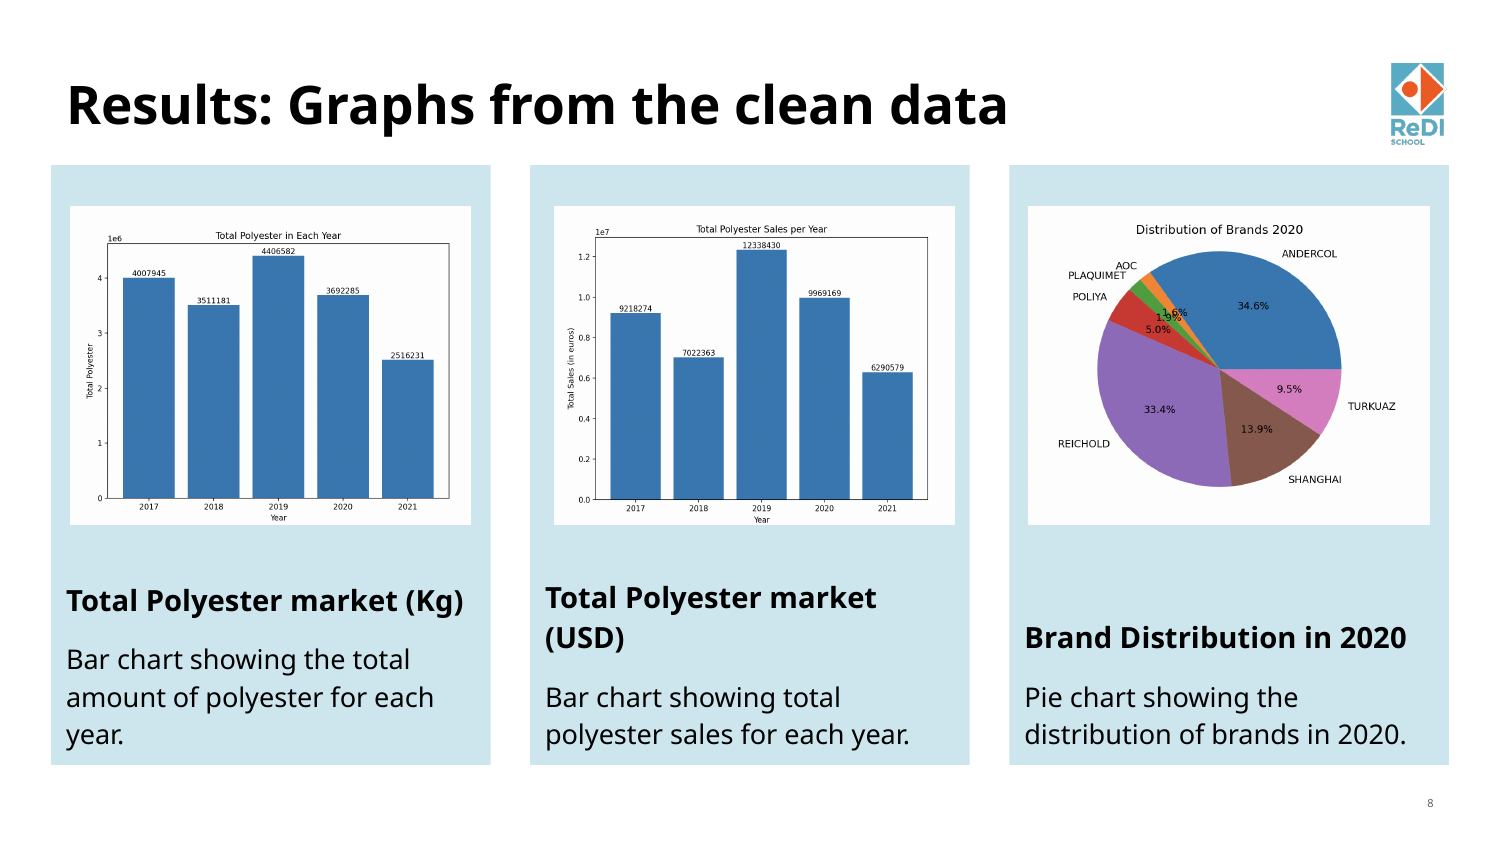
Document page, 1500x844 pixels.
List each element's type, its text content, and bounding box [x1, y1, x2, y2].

slide_number 8 [1388, 781, 1449, 827]
picture [69, 205, 472, 526]
picture [1028, 205, 1430, 526]
list Total Polyester market (Kg) Bar chart showing the total amount of polyester for each year. [51, 165, 491, 765]
list Total Polyester market (USD) Bar chart showing total polyester sales for each year. [530, 165, 970, 765]
list Brand Distribution in 2020 Pie chart showing the distribution of brands in 2020. [1009, 165, 1449, 765]
picture [553, 205, 956, 526]
title Results: Graphs from the clean data [51, 56, 1388, 151]
picture [1391, 63, 1447, 145]
